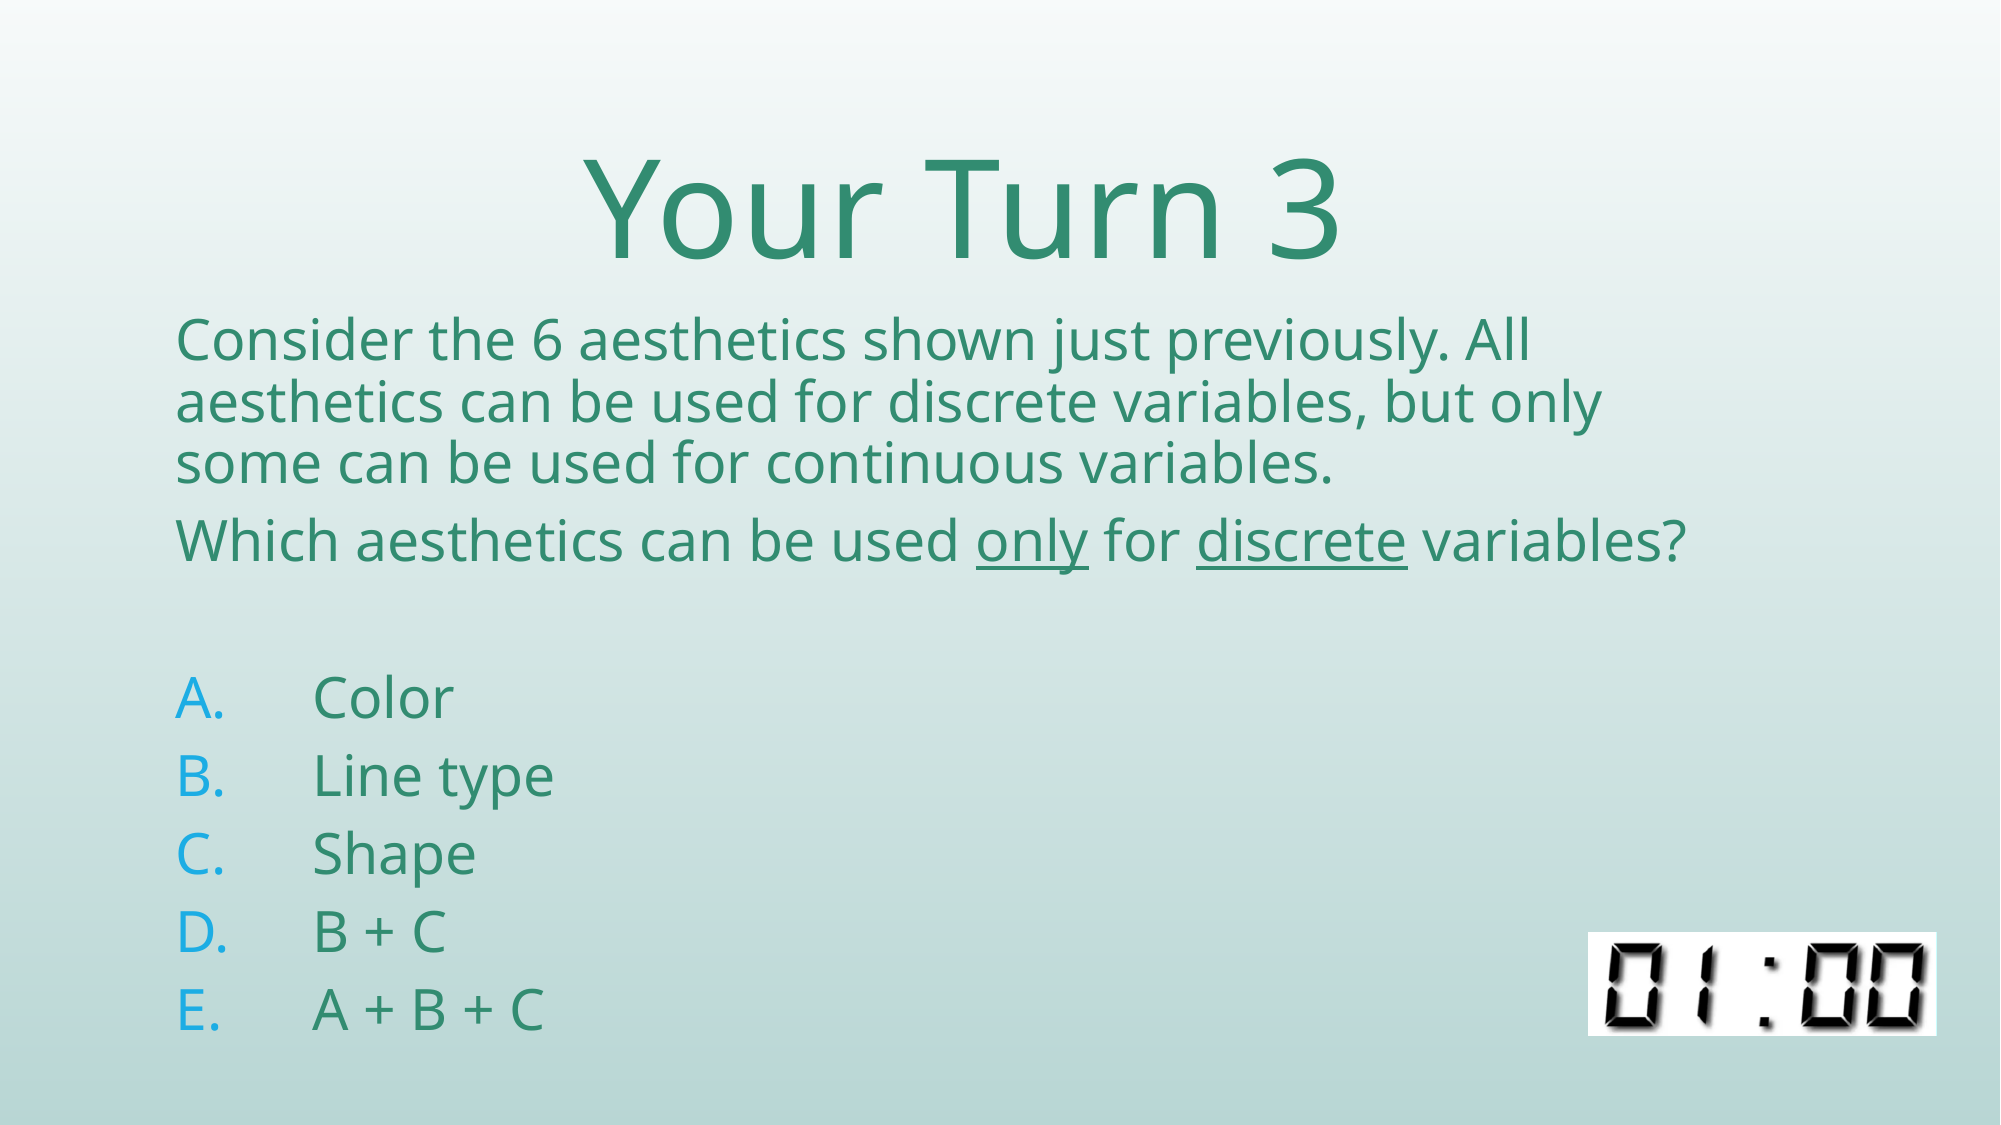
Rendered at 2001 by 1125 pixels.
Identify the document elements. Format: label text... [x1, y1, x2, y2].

picture [1763, 932, 1937, 1036]
list Consider the 6 aesthetics shown just previously. All aesthetics can be used for discrete variables, but only some can be used for continuous variables. Which aesthetics can be used only for discrete variables? Color Line type Shape B + C A + B + C [168, 303, 1763, 1058]
title Your Turn 3 [168, 96, 1763, 303]
